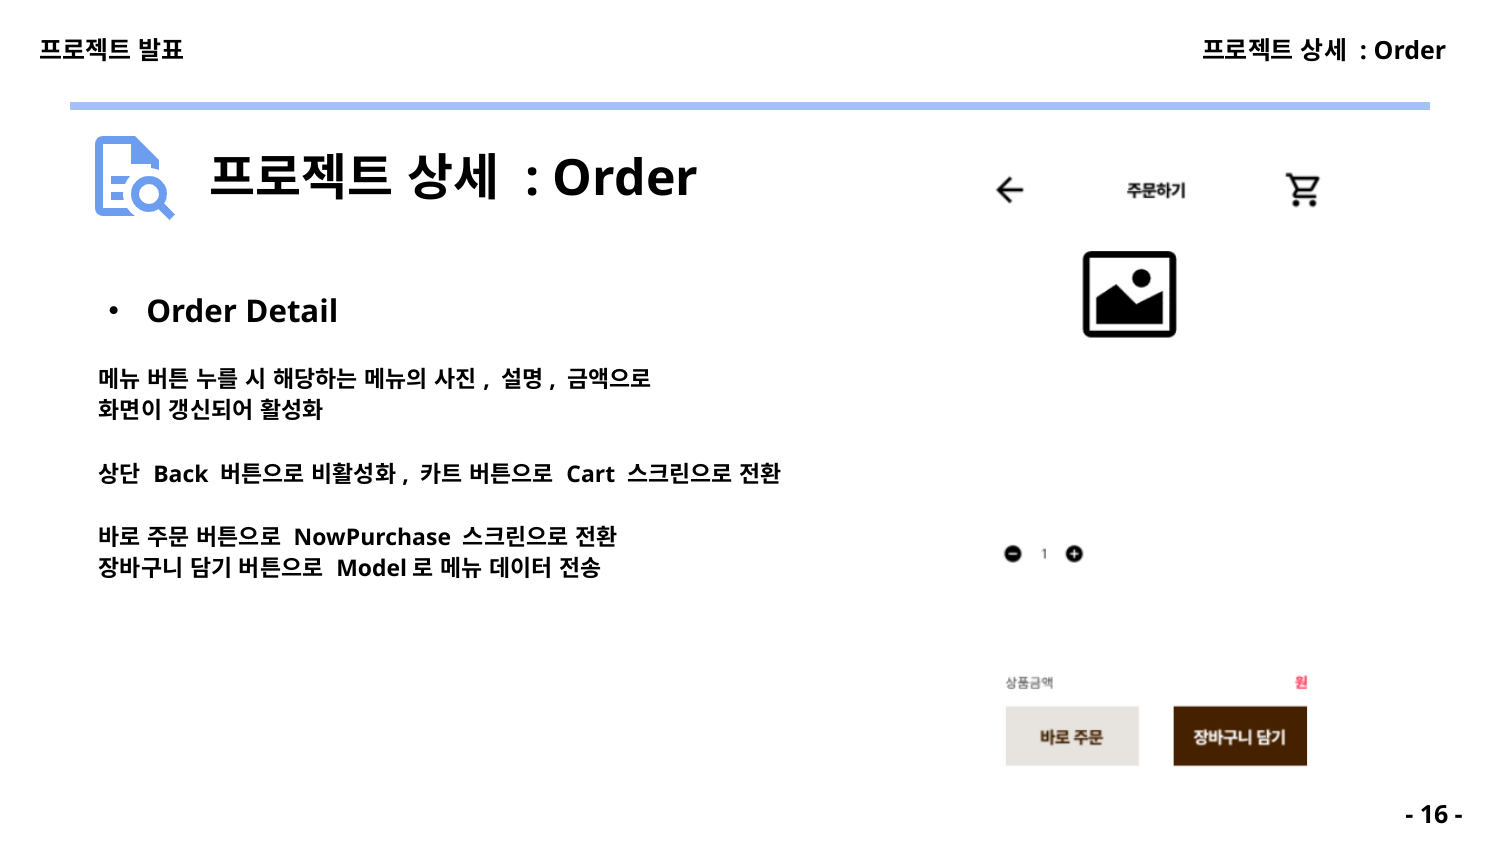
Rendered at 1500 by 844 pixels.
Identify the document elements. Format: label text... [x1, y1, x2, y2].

text_box 프로젝트 발표 [24, 19, 217, 80]
picture [977, 158, 1336, 790]
text_box ・ Order Detail 메뉴 버튼 누를 시 해당하는 메뉴의 사진, 설명, 금액으로 화면이 갱신되어 활성화 상단 Back 버튼으로 비활성화, 카트 버튼으로 Cart 스크린으로 전환 바로 주문 버튼으로 NowPurchase 스크린으로 전환 장바구니 담기 버튼으로 Model로 메뉴 데이터 전송 [83, 261, 807, 593]
text_box 프로젝트 상세 : Order [1161, 19, 1462, 80]
text_box 프로젝트 상세 : Order [194, 132, 742, 219]
text_box [70, 102, 1430, 110]
text_box - 16 - [1368, 783, 1500, 844]
picture [83, 127, 180, 224]
